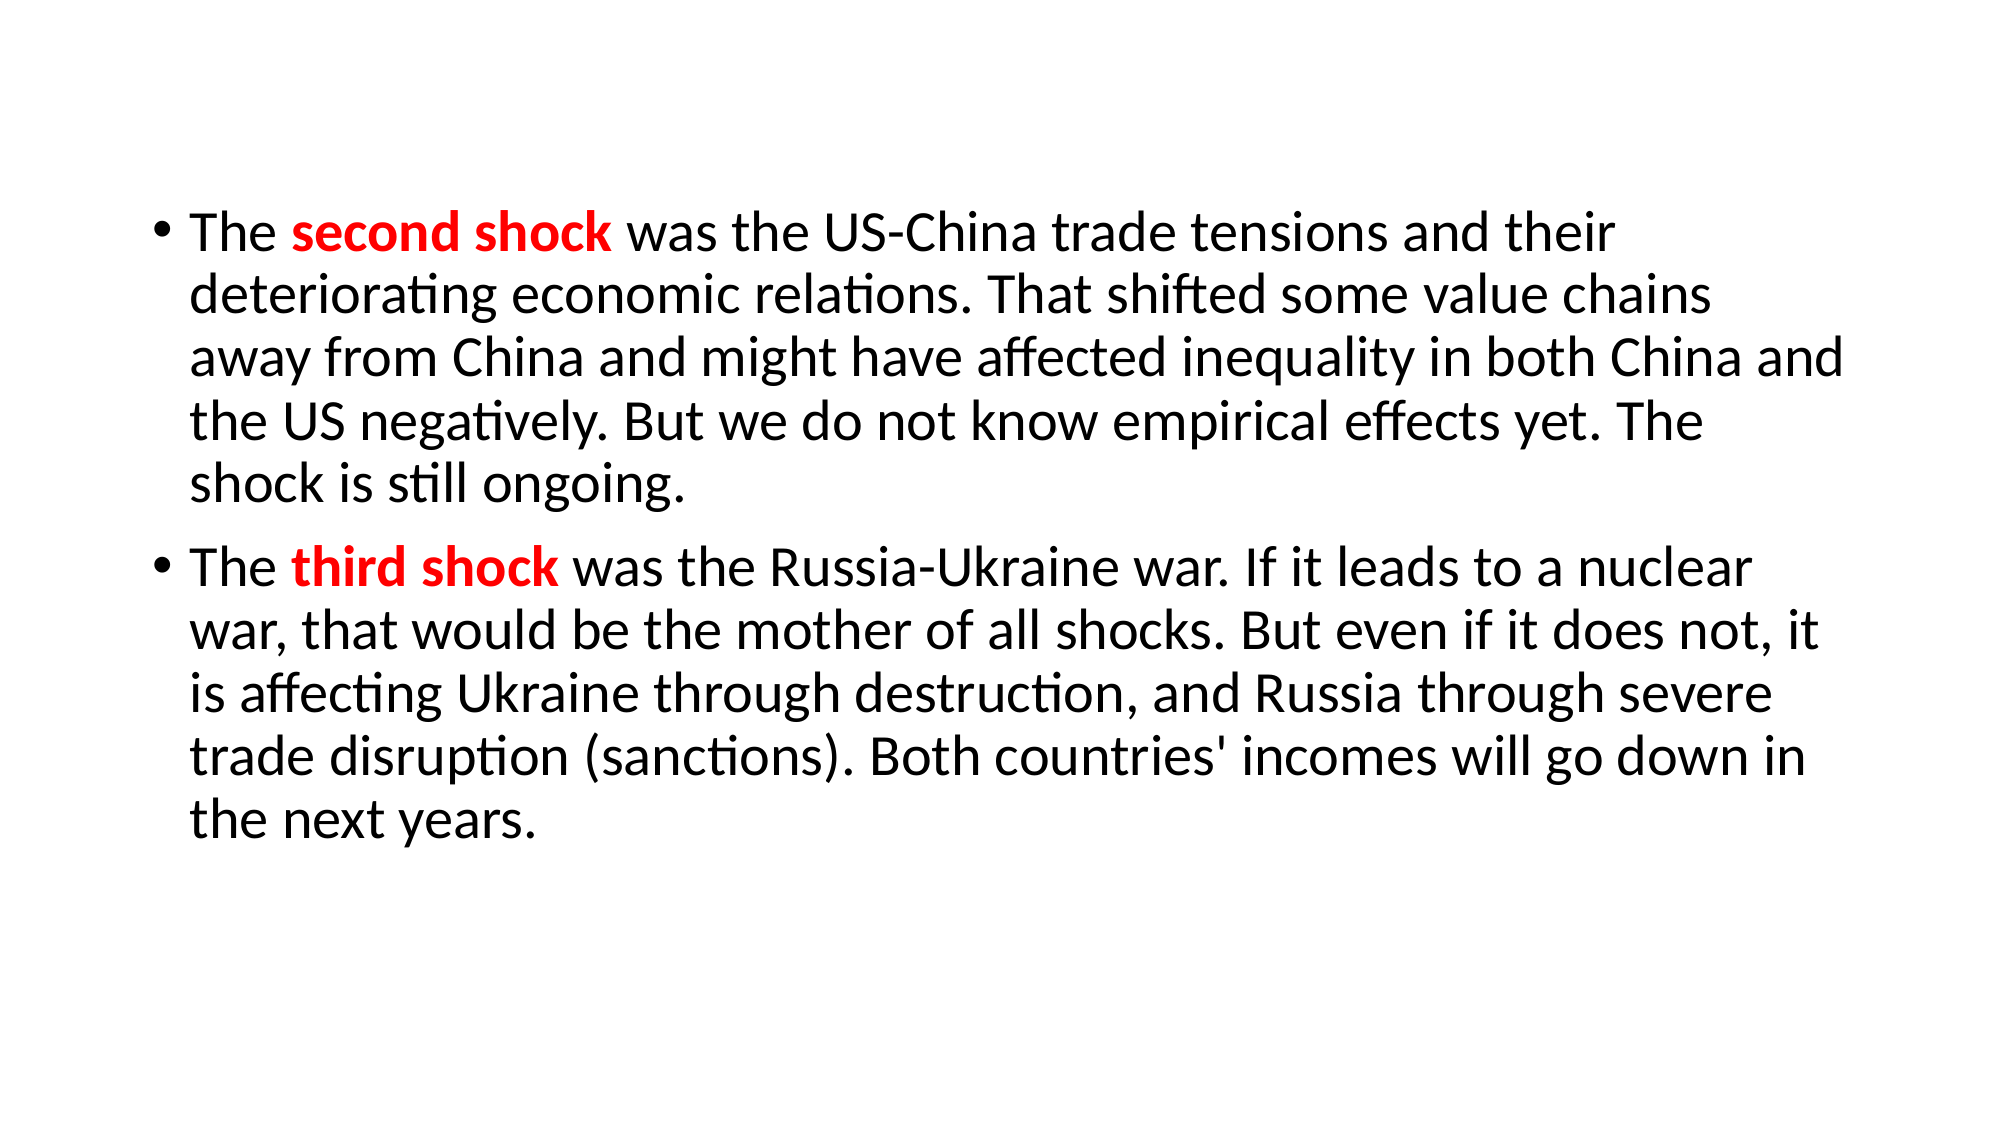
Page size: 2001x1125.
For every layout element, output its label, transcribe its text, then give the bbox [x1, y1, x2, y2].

list The second shock was the US-China trade tensions and their deteriorating economic relations. That shifted some value chains away from China and might have affected inequality in both China and the US negatively. But we do not know empirical effects yet. The shock is still ongoing. The third shock was the Russia-Ukraine war. If it leads to a nuclear war, that would be the mother of all shocks. But even if it does not, it is affecting Ukraine through destruction, and Russia through severe trade disruption (sanctions). Both countries' incomes will go down in the next years. [137, 193, 1863, 1014]
